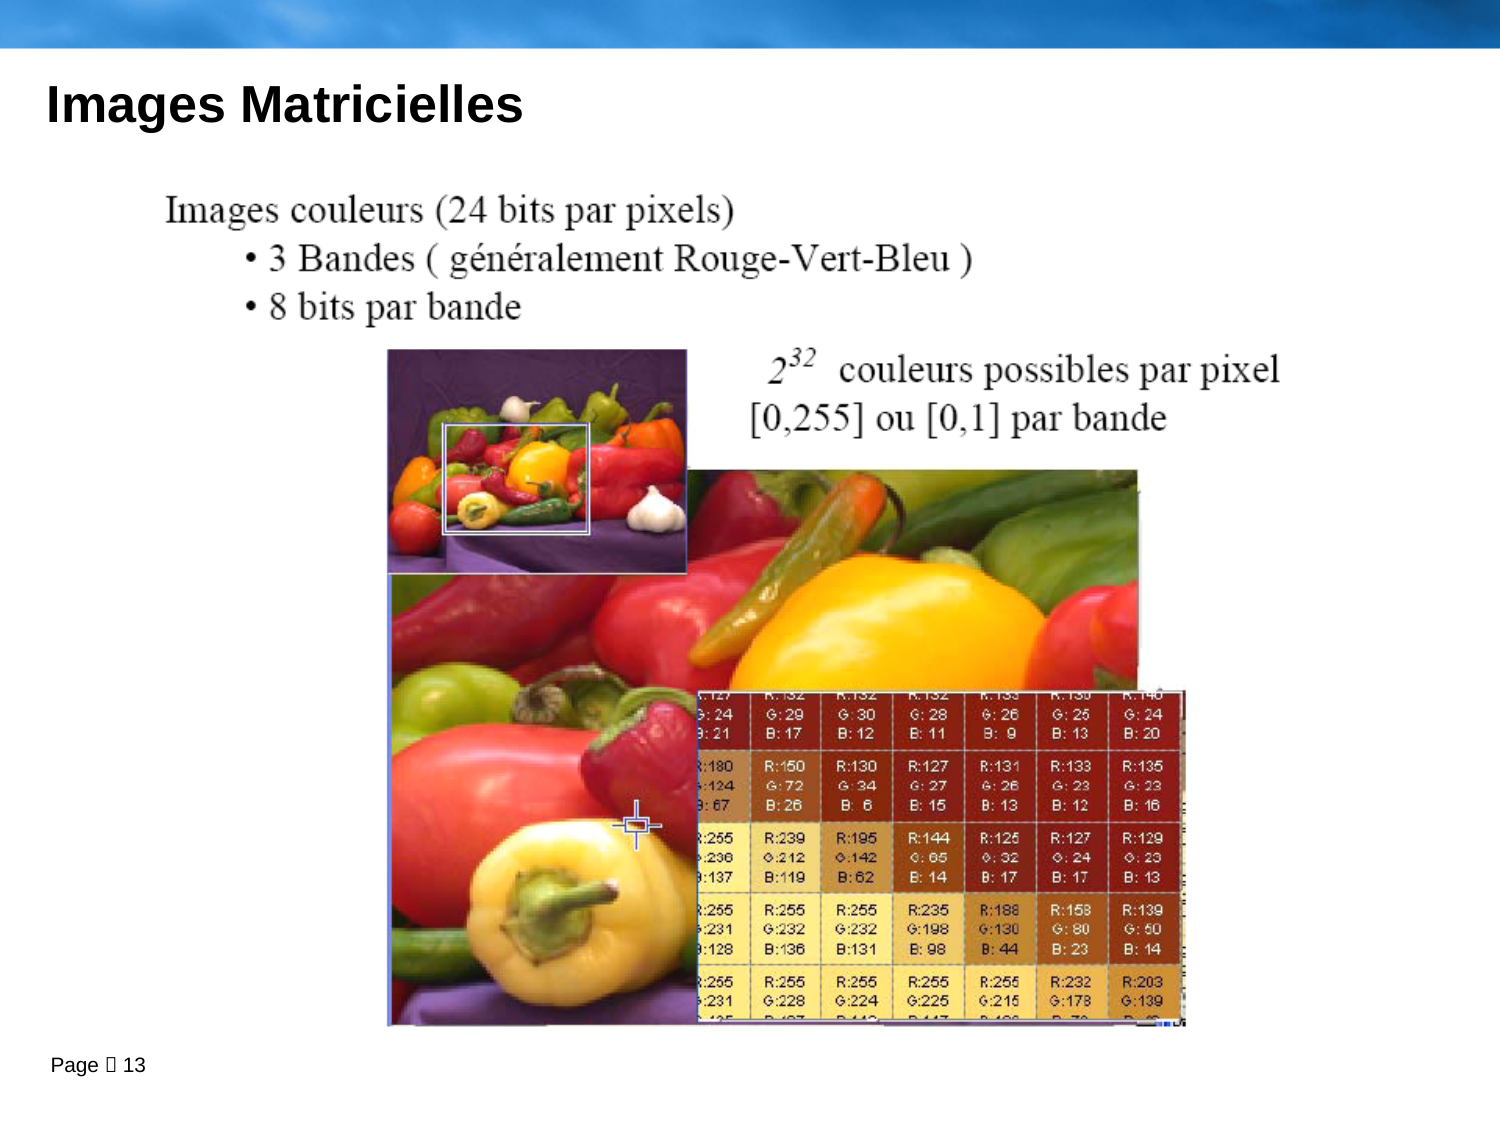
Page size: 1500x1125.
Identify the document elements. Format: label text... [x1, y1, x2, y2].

picture [0, 0, 1500, 1125]
title Images Matricielles [46, 70, 1398, 140]
